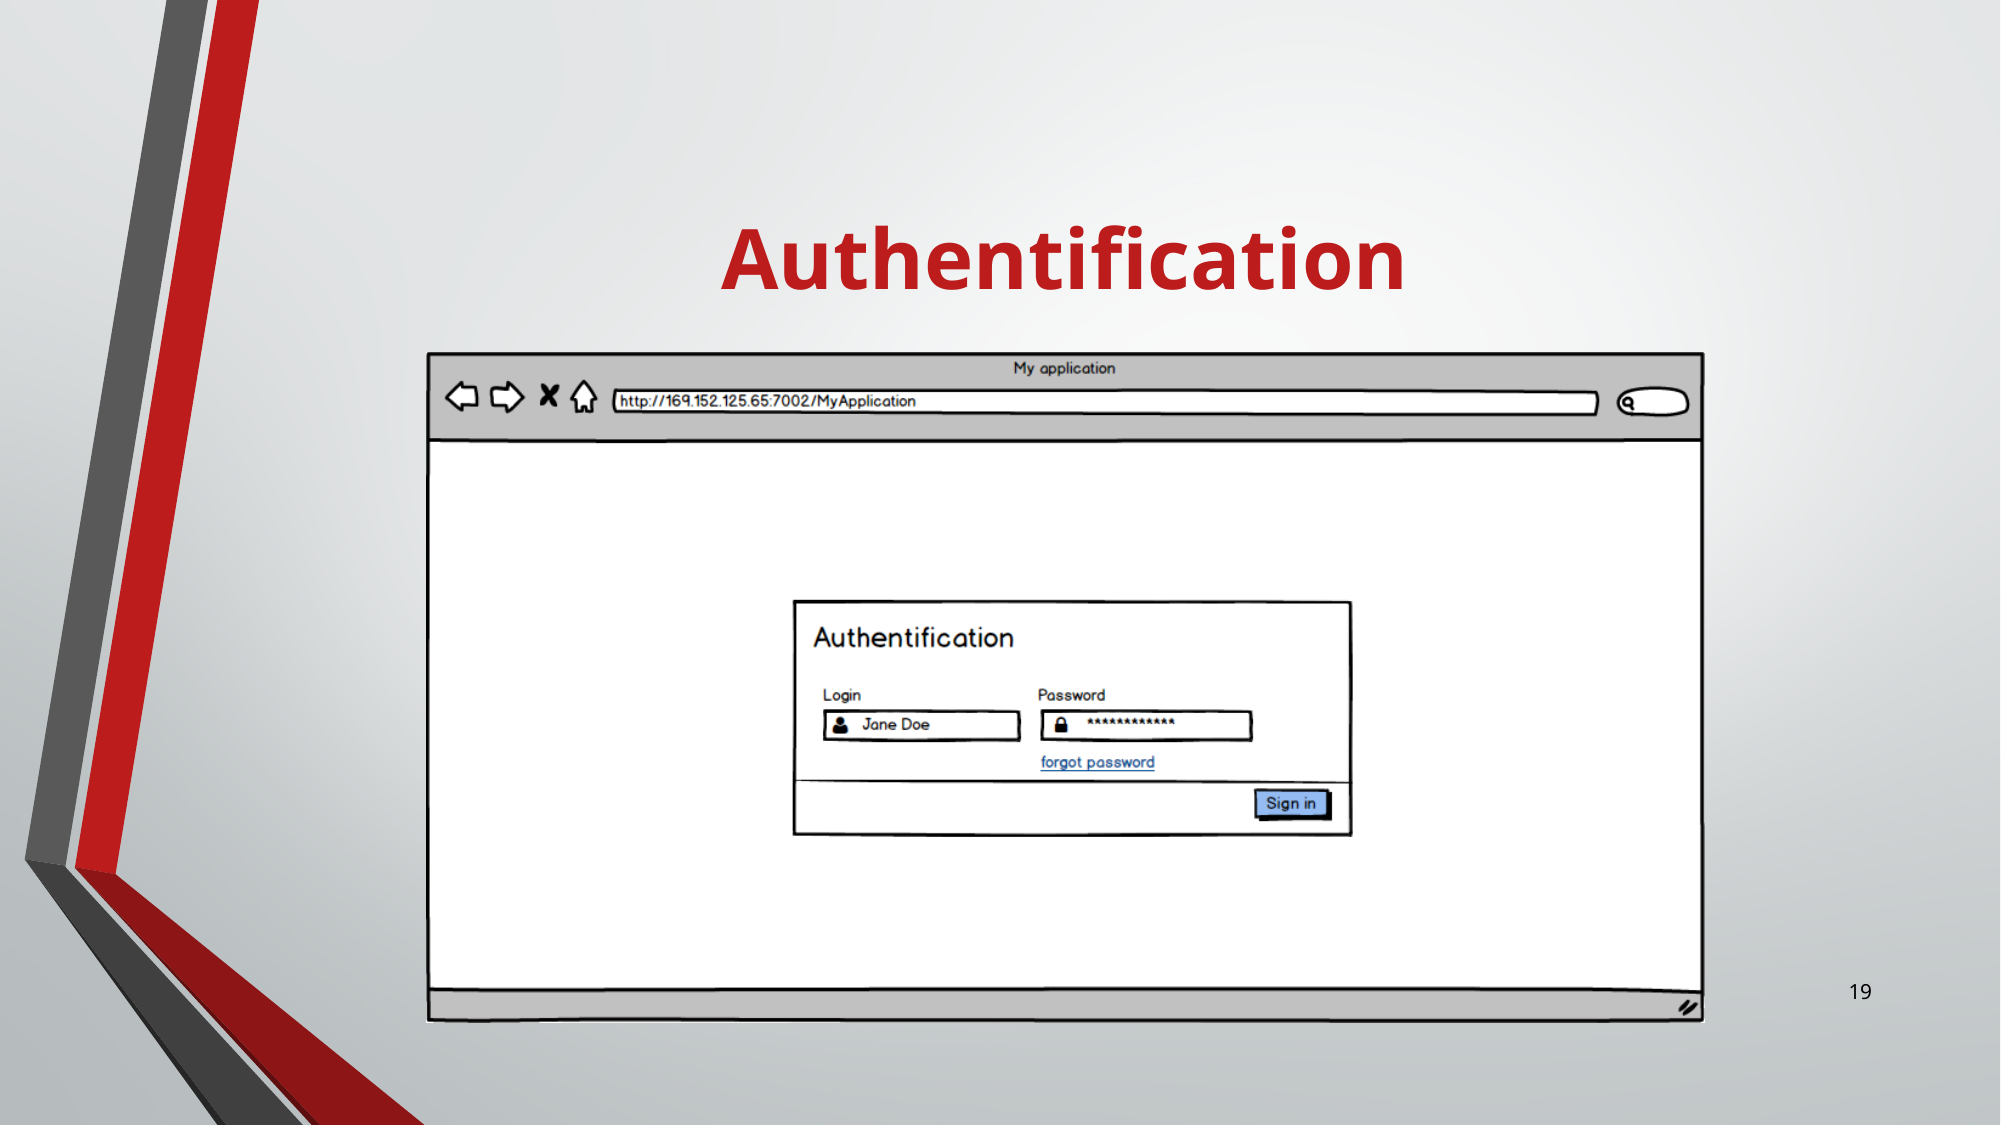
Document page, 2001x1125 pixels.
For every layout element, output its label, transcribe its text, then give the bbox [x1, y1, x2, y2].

title Authentification [243, 112, 1887, 400]
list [426, 351, 1705, 1023]
slide_number 19 [1796, 962, 1887, 1023]
